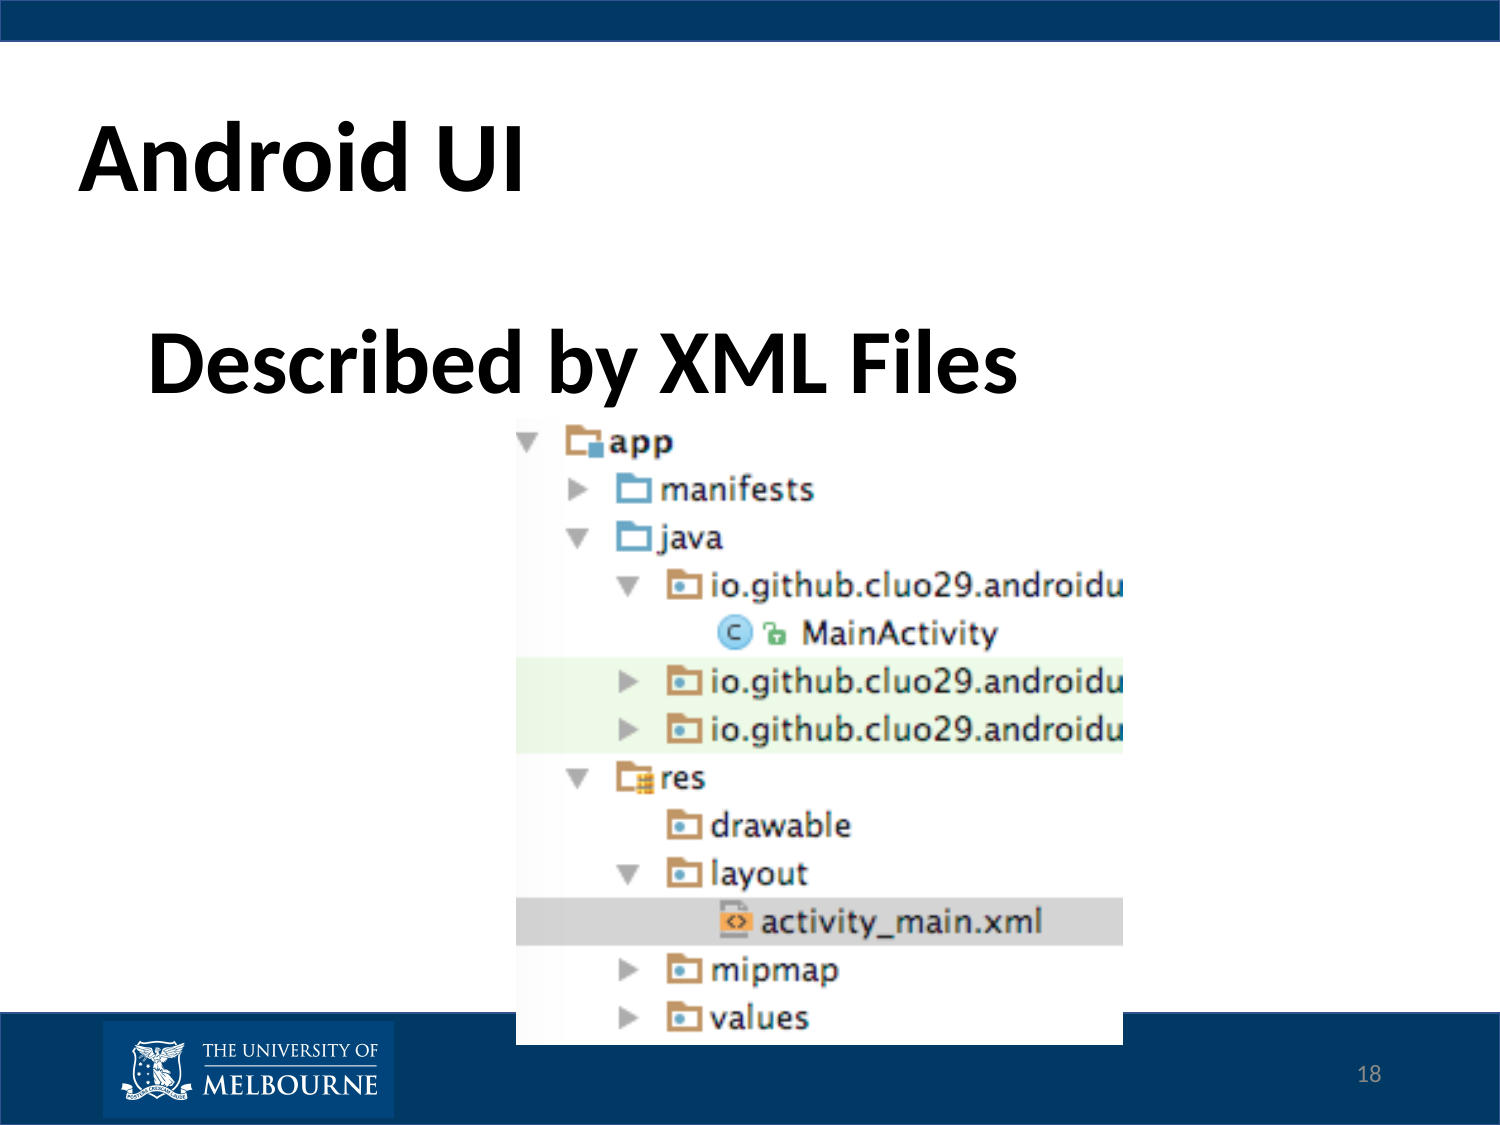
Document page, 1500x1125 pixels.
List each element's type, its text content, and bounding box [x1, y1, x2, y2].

slide_number 18 [1059, 1042, 1397, 1103]
list Described by XML Files [103, 299, 1397, 1014]
picture [103, 1021, 394, 1118]
picture [516, 418, 1123, 1046]
title Android UI [63, 50, 1358, 268]
